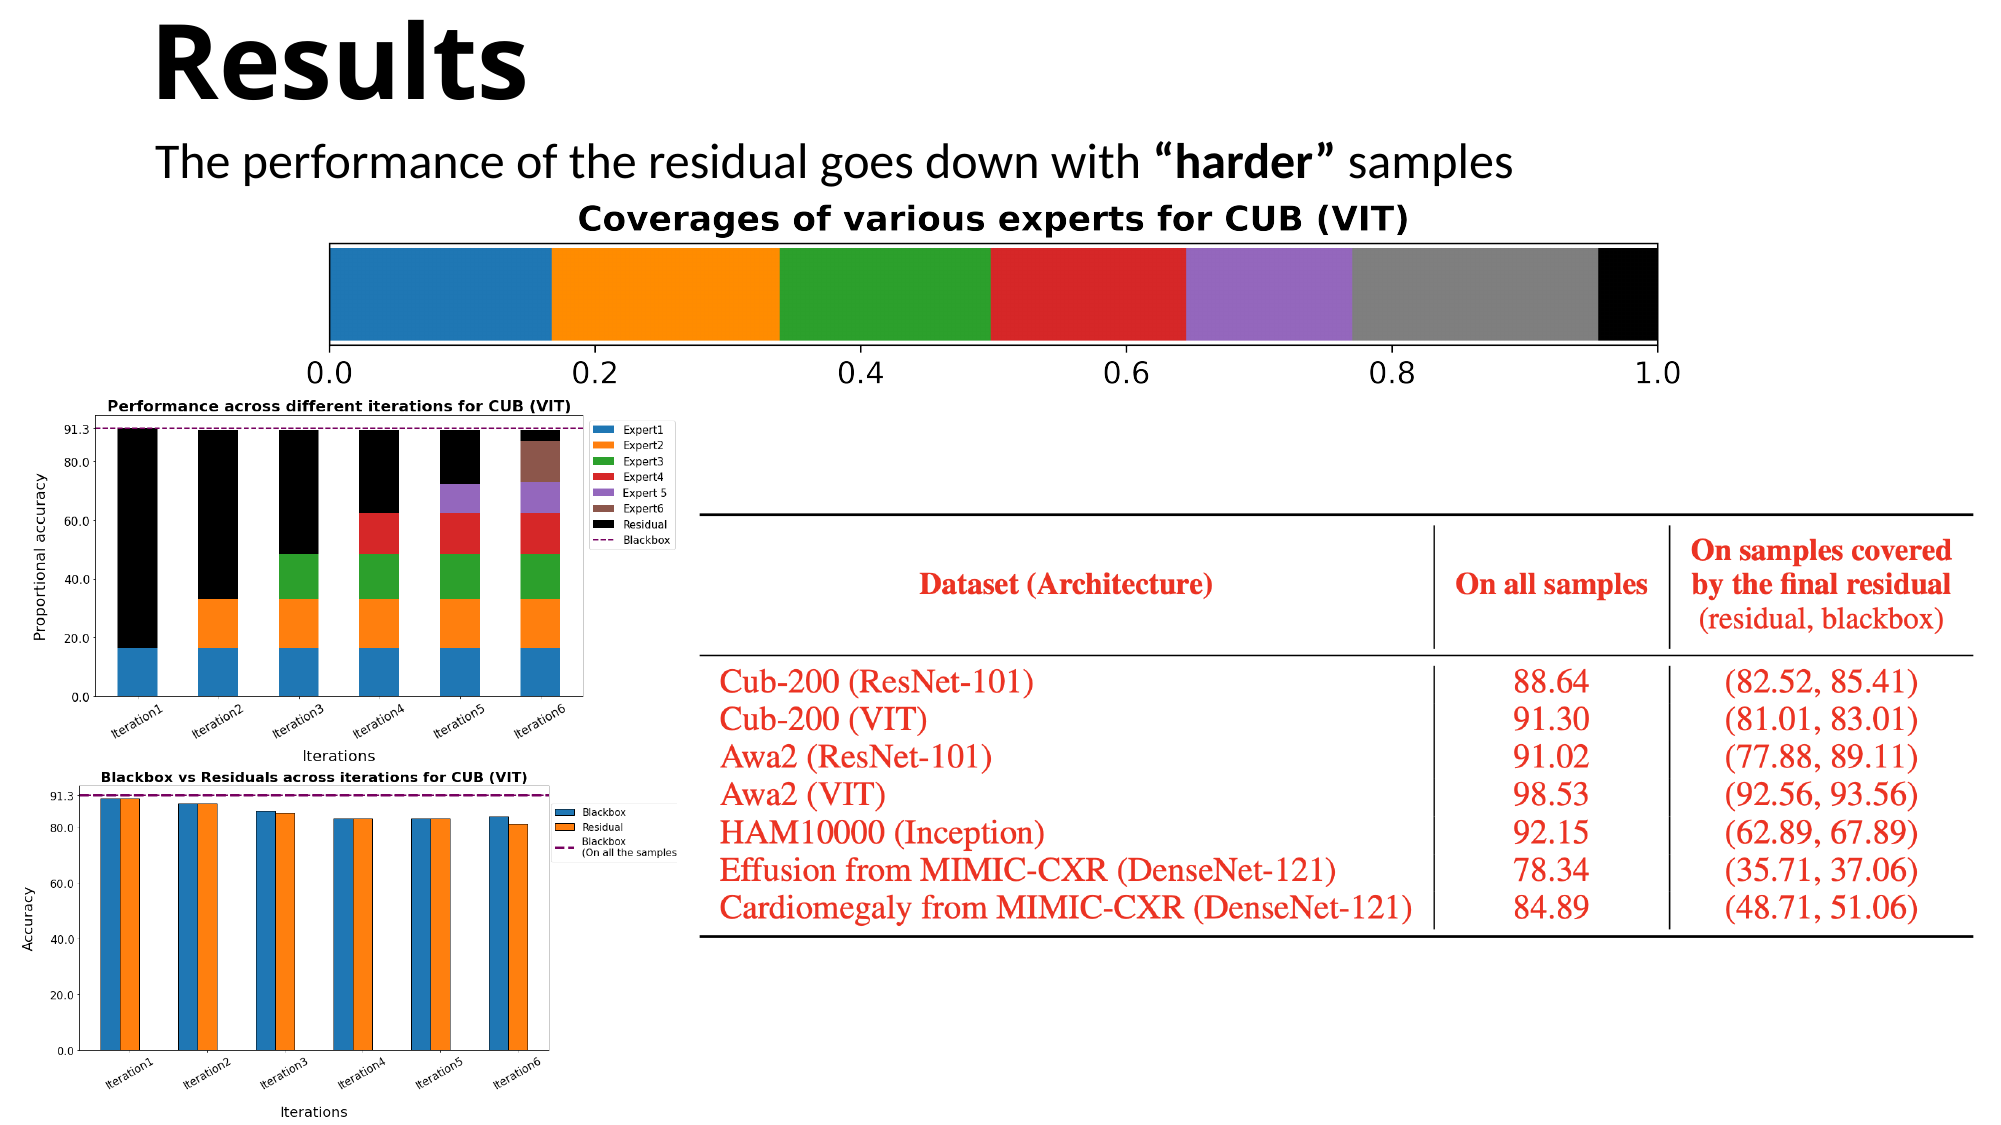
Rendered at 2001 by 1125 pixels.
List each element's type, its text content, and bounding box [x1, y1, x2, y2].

text_box The performance of the residual goes down with “harder” samples [140, 121, 1763, 197]
picture [18, 189, 1986, 1123]
text_box Results [135, 0, 1477, 130]
